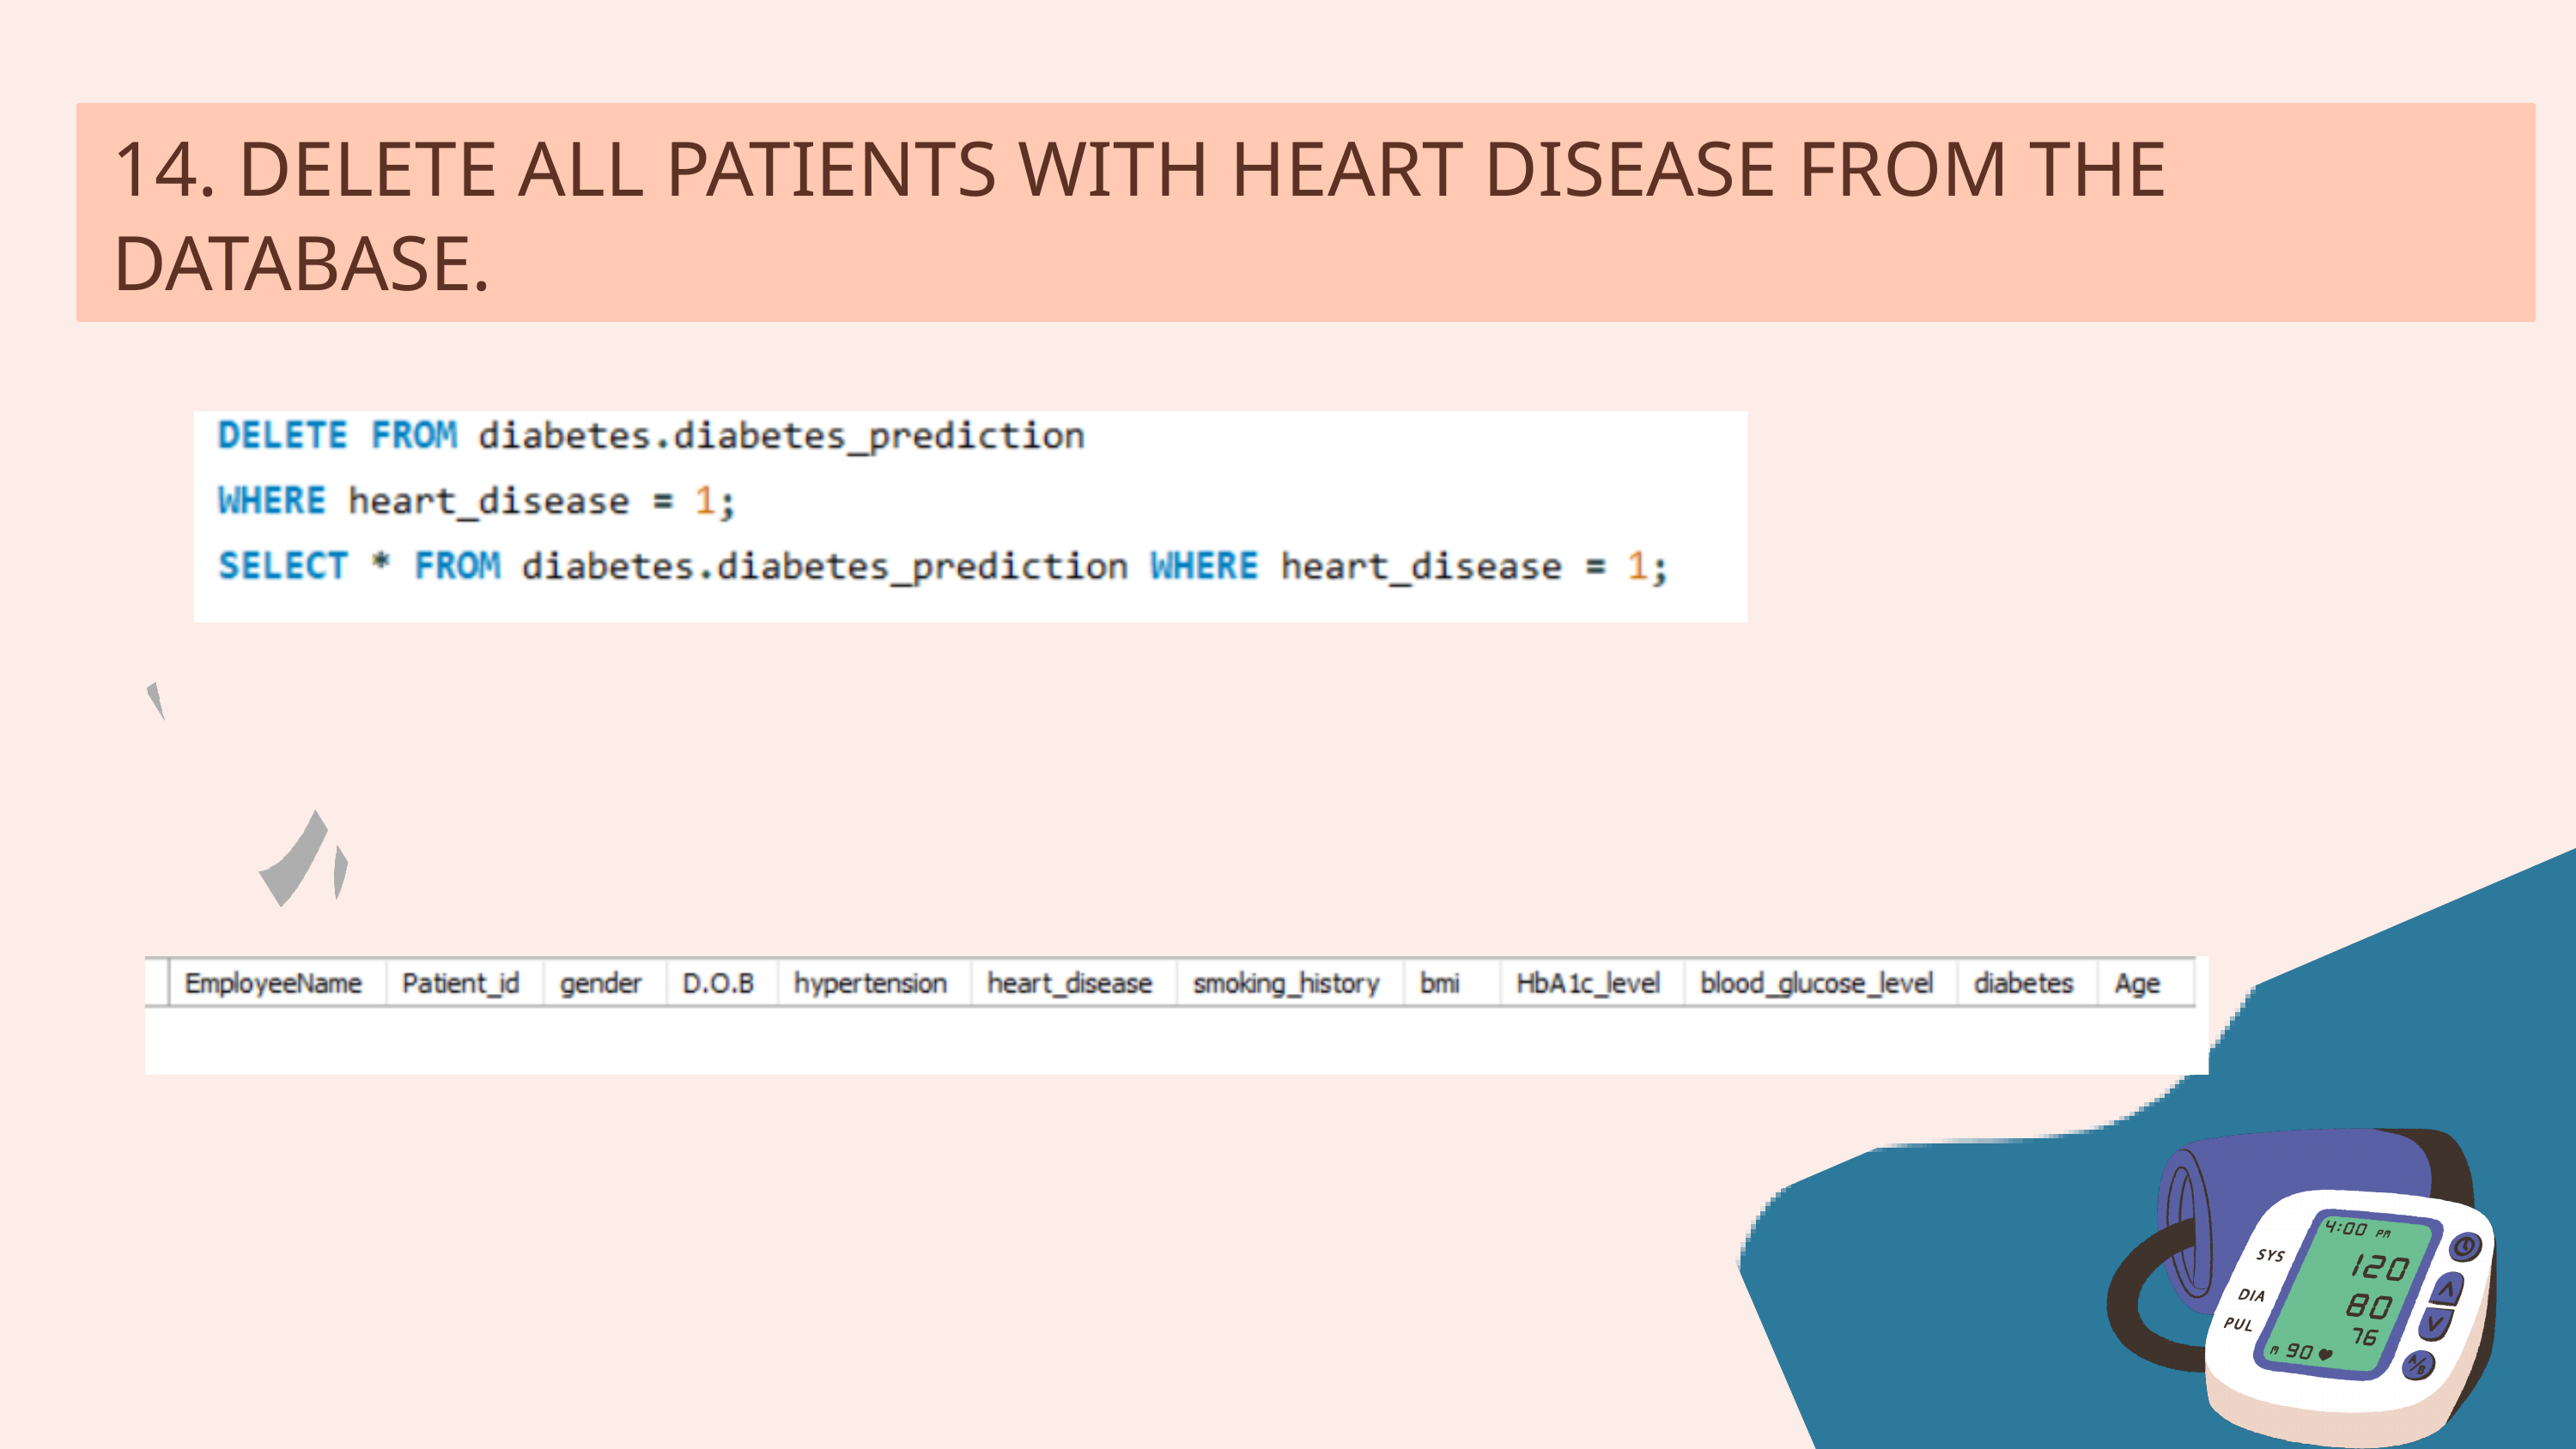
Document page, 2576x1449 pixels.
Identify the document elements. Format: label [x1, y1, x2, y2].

text_box [76, 102, 2537, 323]
text_box [144, 646, 366, 933]
text_box [1716, 847, 2576, 1449]
text_box [144, 956, 2209, 1076]
text_box [193, 411, 1748, 622]
text_box [2106, 1128, 2497, 1449]
